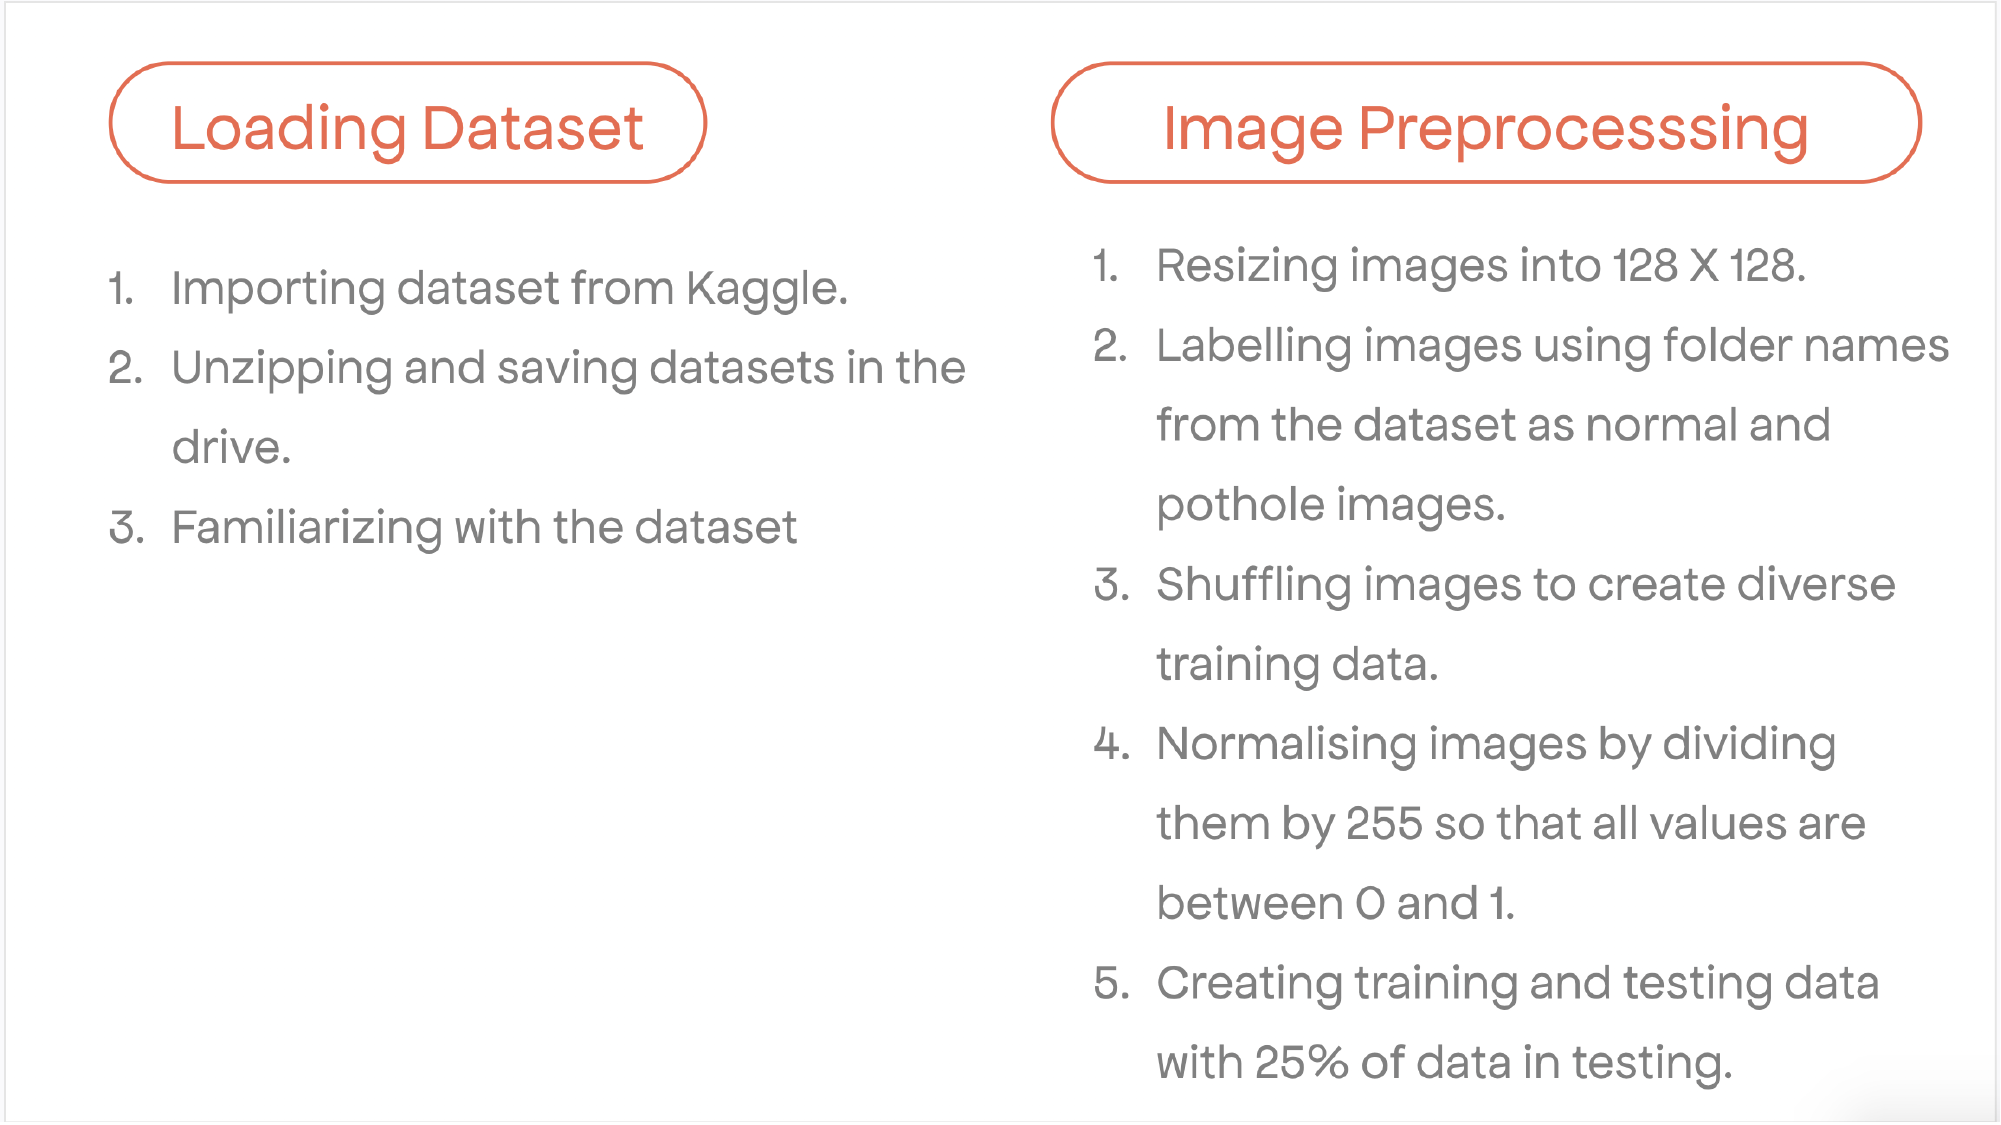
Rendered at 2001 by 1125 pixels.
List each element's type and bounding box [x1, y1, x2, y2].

list [0, 0, 2000, 1123]
